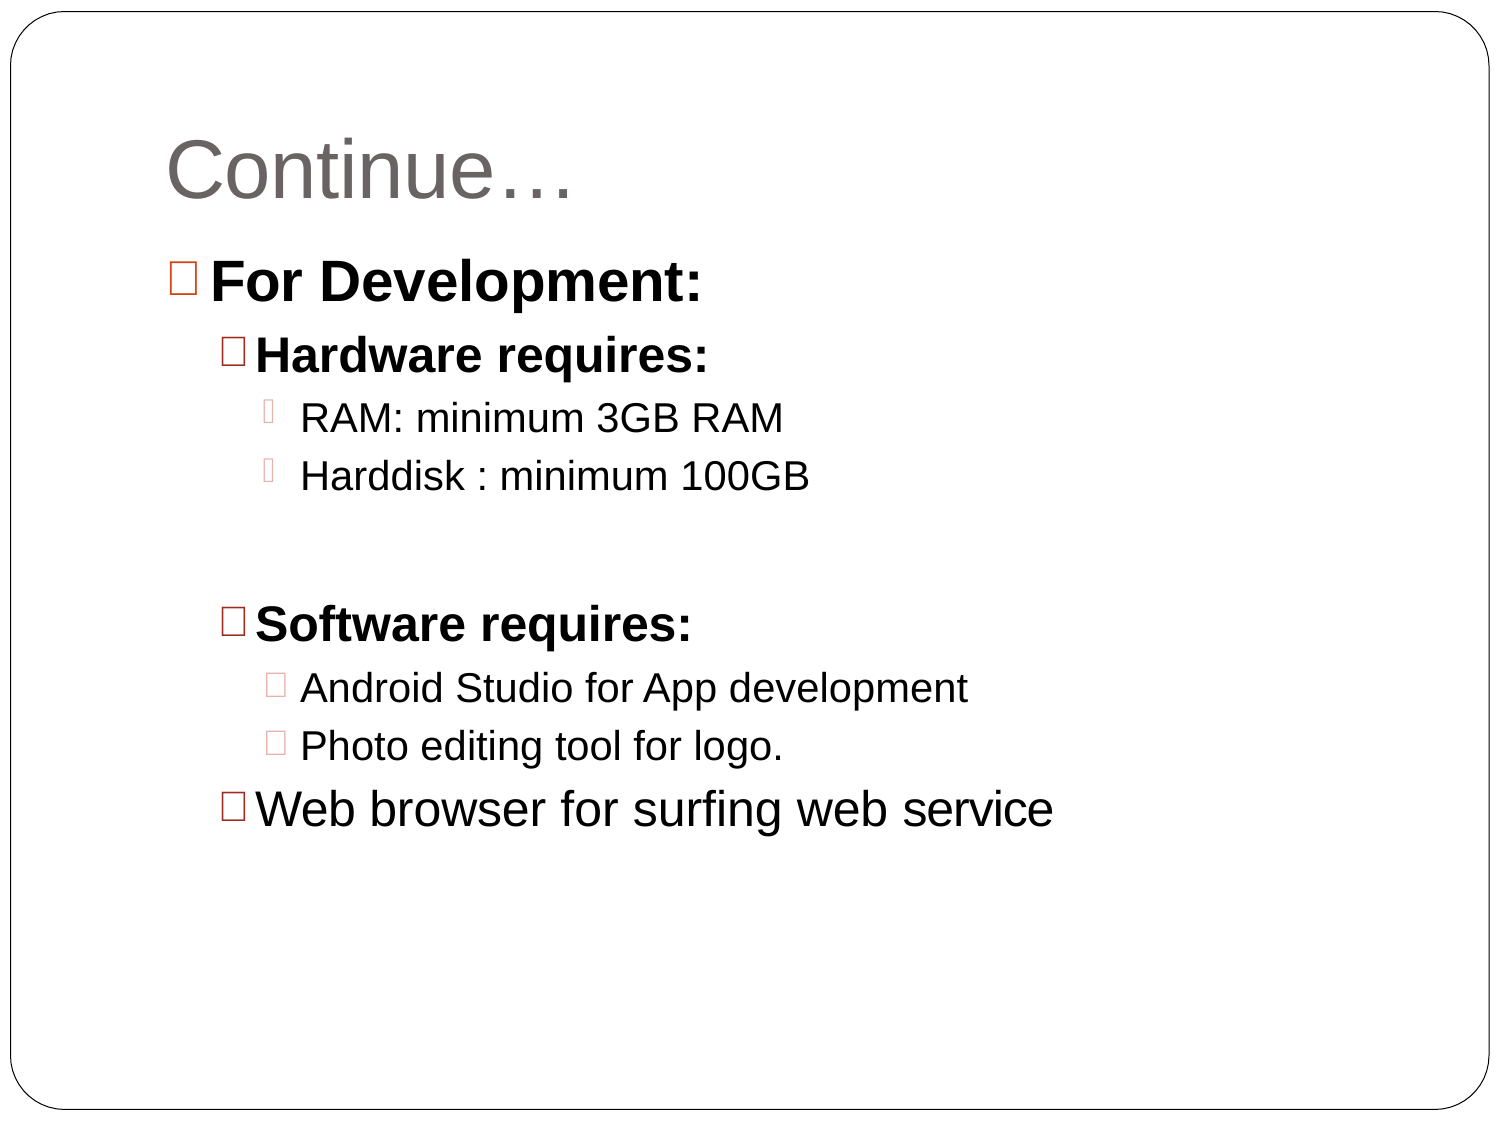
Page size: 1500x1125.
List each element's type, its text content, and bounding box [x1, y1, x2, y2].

title Continue… [162, 113, 584, 231]
text_box For Development: Hardware requires: RAM: minimum 3GB RAM Harddisk : minimum 100GB Software requires: Android Studio for App development Photo editing tool for logo. Web browser for surfing web service [162, 231, 1065, 837]
